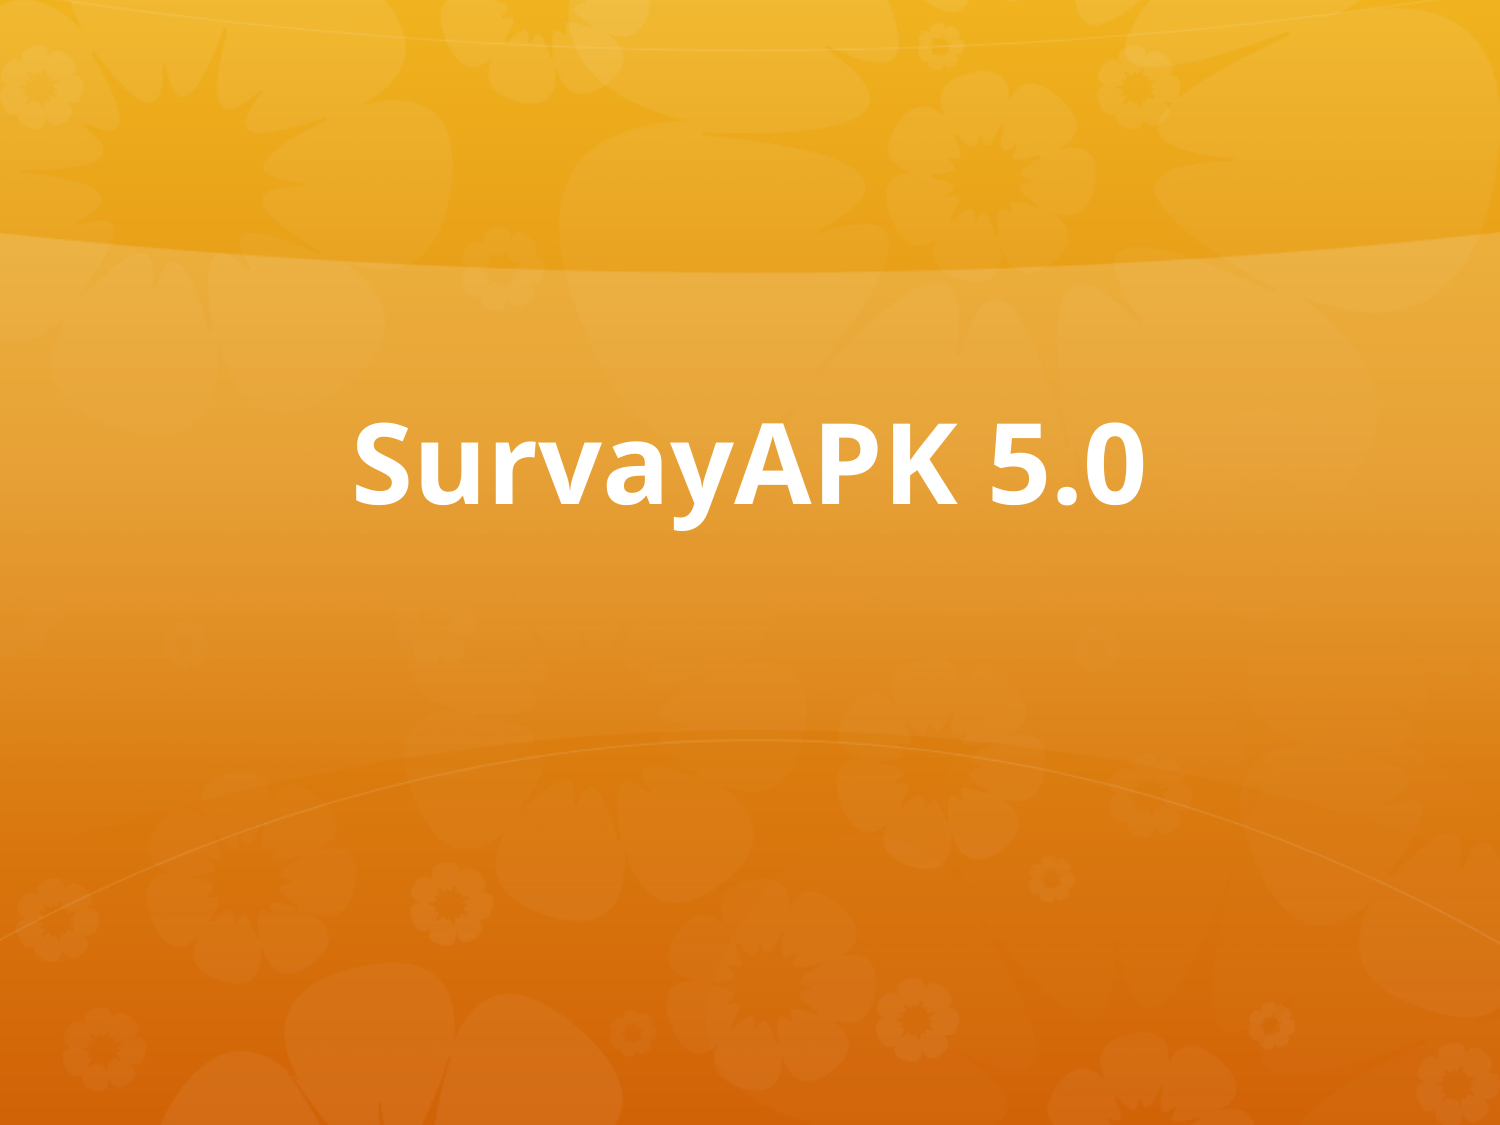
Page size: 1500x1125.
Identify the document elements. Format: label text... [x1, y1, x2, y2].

picture [0, 0, 1500, 1125]
title SurvayAPK 5.0 [127, 261, 1372, 538]
